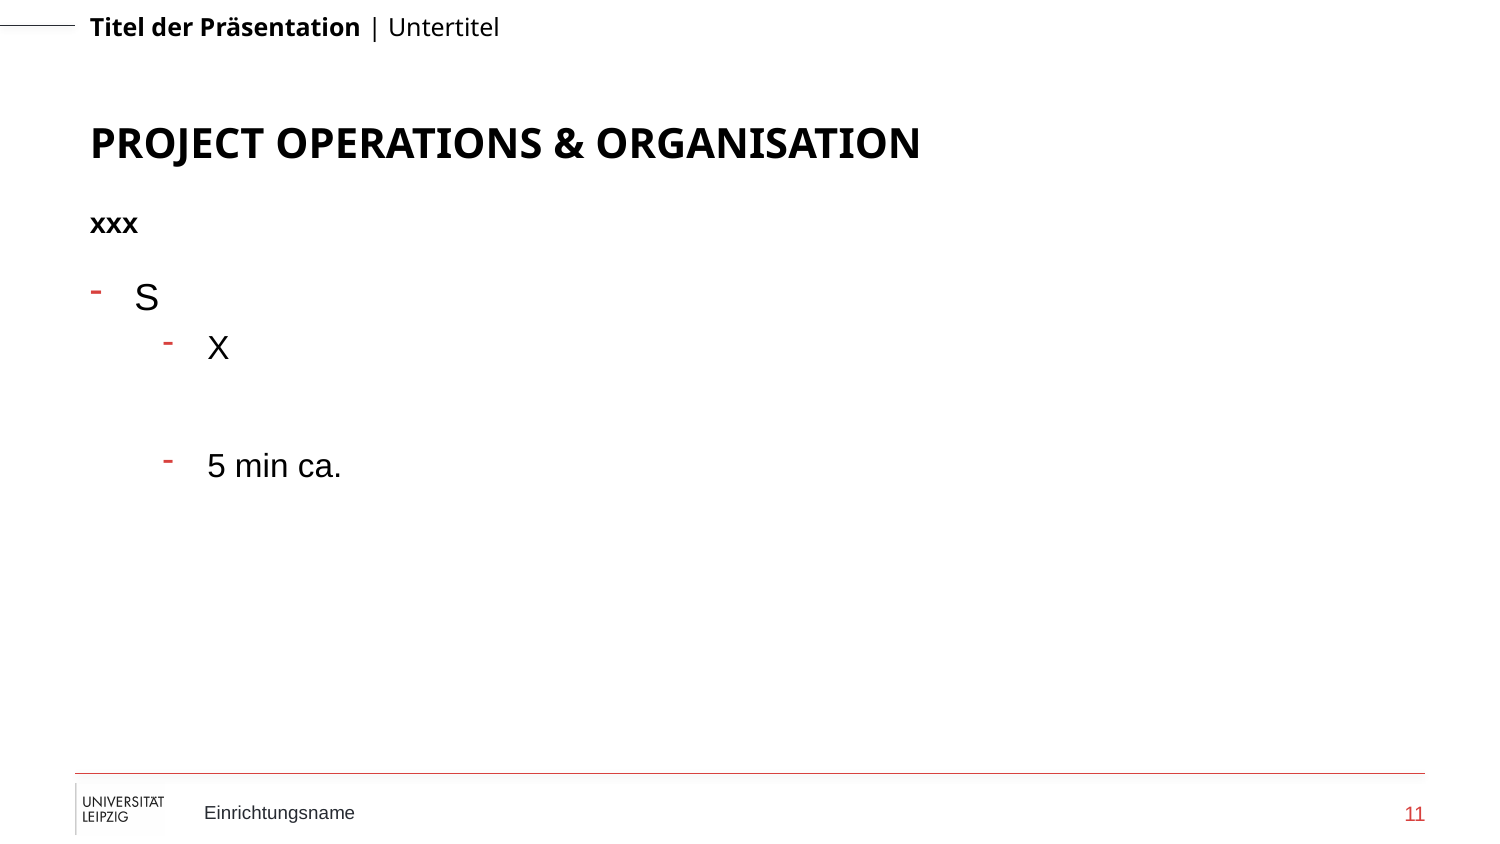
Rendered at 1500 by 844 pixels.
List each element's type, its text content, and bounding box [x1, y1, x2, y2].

list xxx [75, 186, 1425, 247]
list S X 5 min ca. [75, 265, 1425, 754]
slide_number 11 [1303, 800, 1426, 834]
title Project Operations & Organisation [75, 50, 1425, 175]
picture [75, 782, 165, 836]
